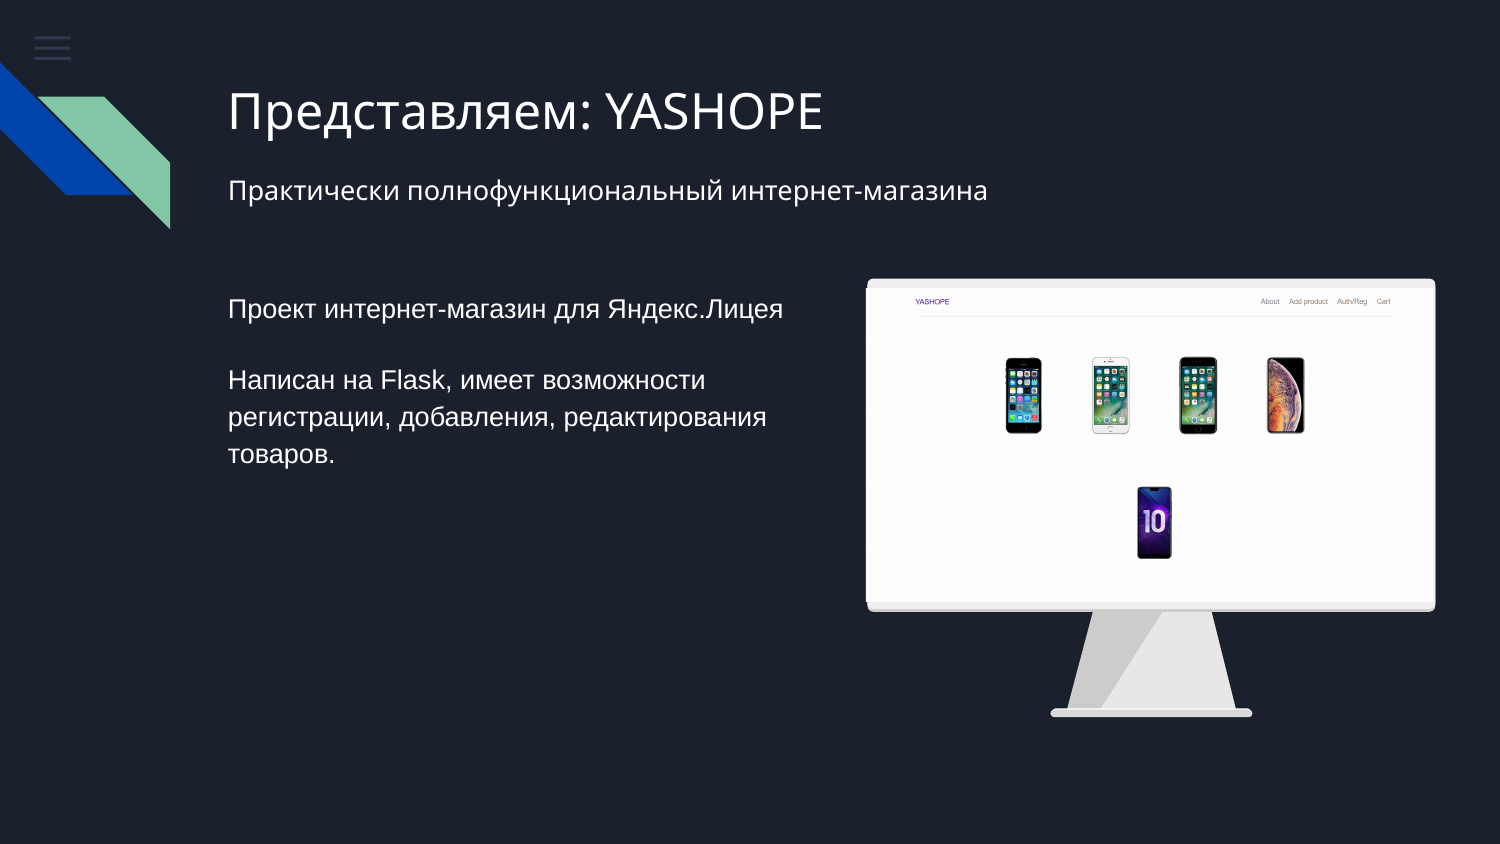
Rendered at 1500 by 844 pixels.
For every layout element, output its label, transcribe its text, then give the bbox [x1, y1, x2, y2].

title Представляем: YASHOPE [212, 64, 1368, 154]
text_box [867, 278, 1436, 288]
picture [865, 287, 1434, 603]
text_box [867, 609, 1436, 718]
subtitle Практически полнофункциональный интернет-магазина [212, 153, 1321, 226]
list Проект интернет-магазин для Яндекс.Лицея Написан на Flask, имеет возможности регистрации, добавления, редактирования товаров. [212, 271, 805, 724]
